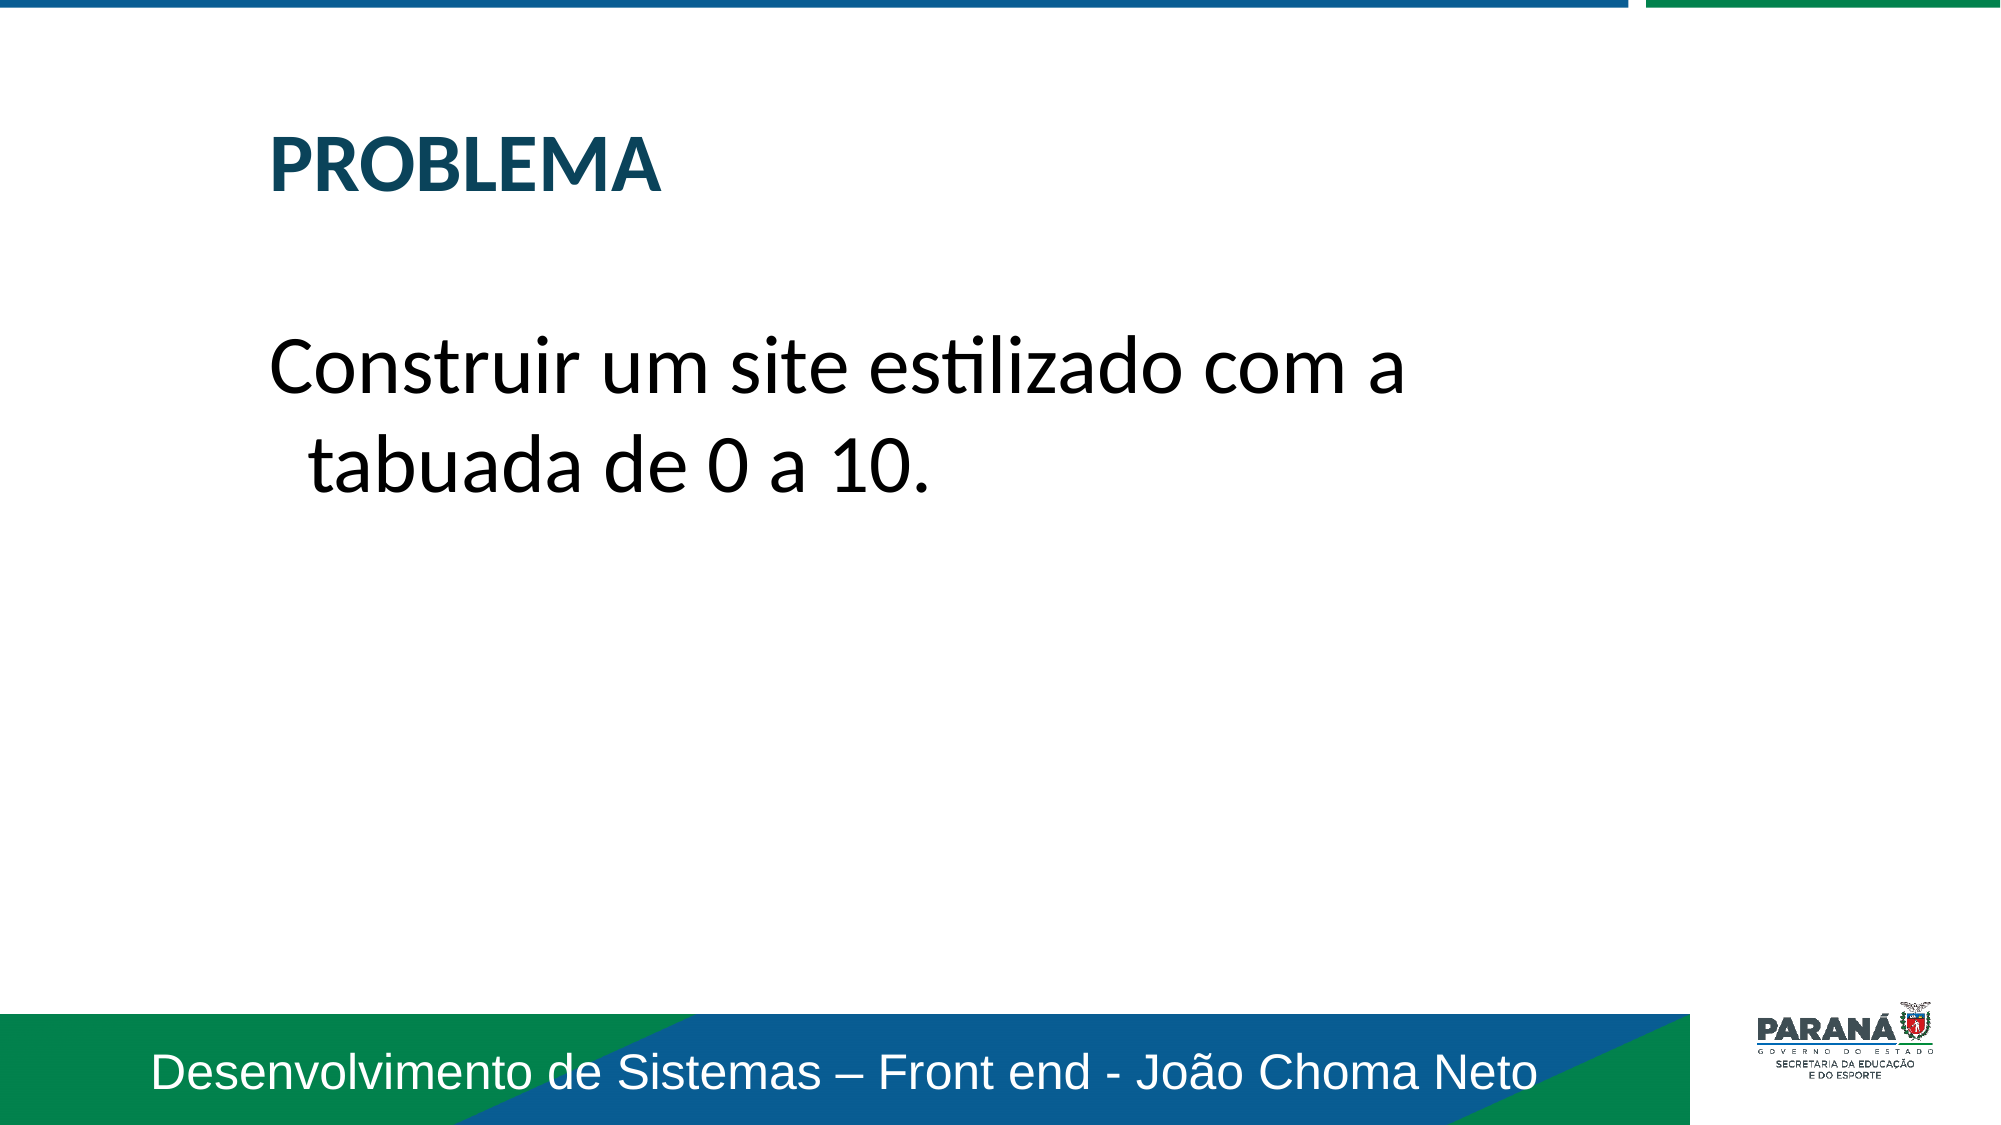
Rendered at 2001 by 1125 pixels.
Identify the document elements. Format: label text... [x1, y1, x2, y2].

list Construir um site estilizado com a tabuada de 0 a 10. [217, 302, 1677, 921]
picture [0, 1014, 1690, 1125]
picture [1757, 1002, 1933, 1081]
list PROBLEMA [217, 111, 1637, 249]
